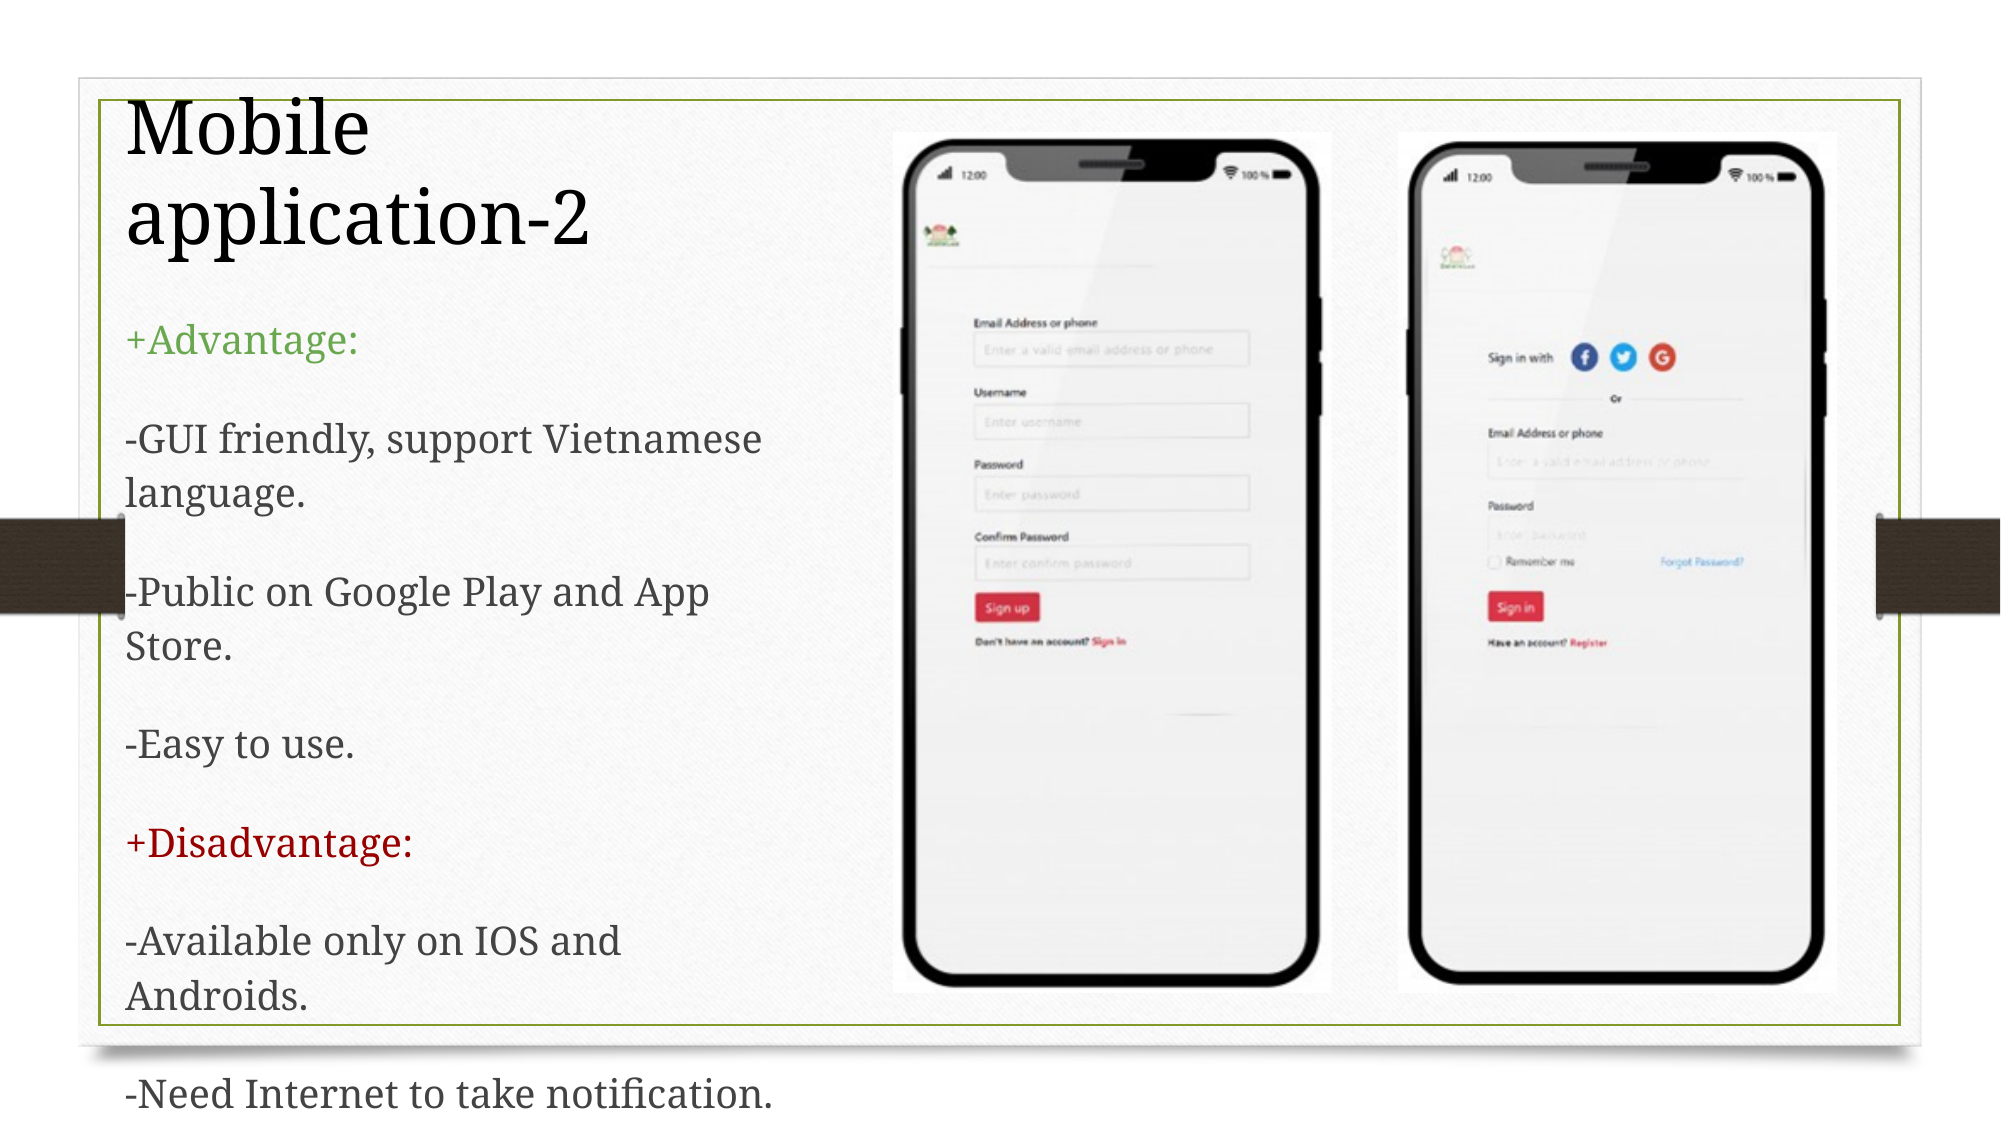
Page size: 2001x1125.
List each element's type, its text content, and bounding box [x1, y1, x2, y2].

list +Advantage: -GUI friendly, support Vietnamese language. -Public on Google Play and App Store. -Easy to use. +Disadvantage: -Available only on IOS and Androids. -Need Internet to take notification. [107, 290, 798, 1093]
title Mobile application-2 [107, 132, 797, 290]
picture [0, 0, 2001, 1125]
